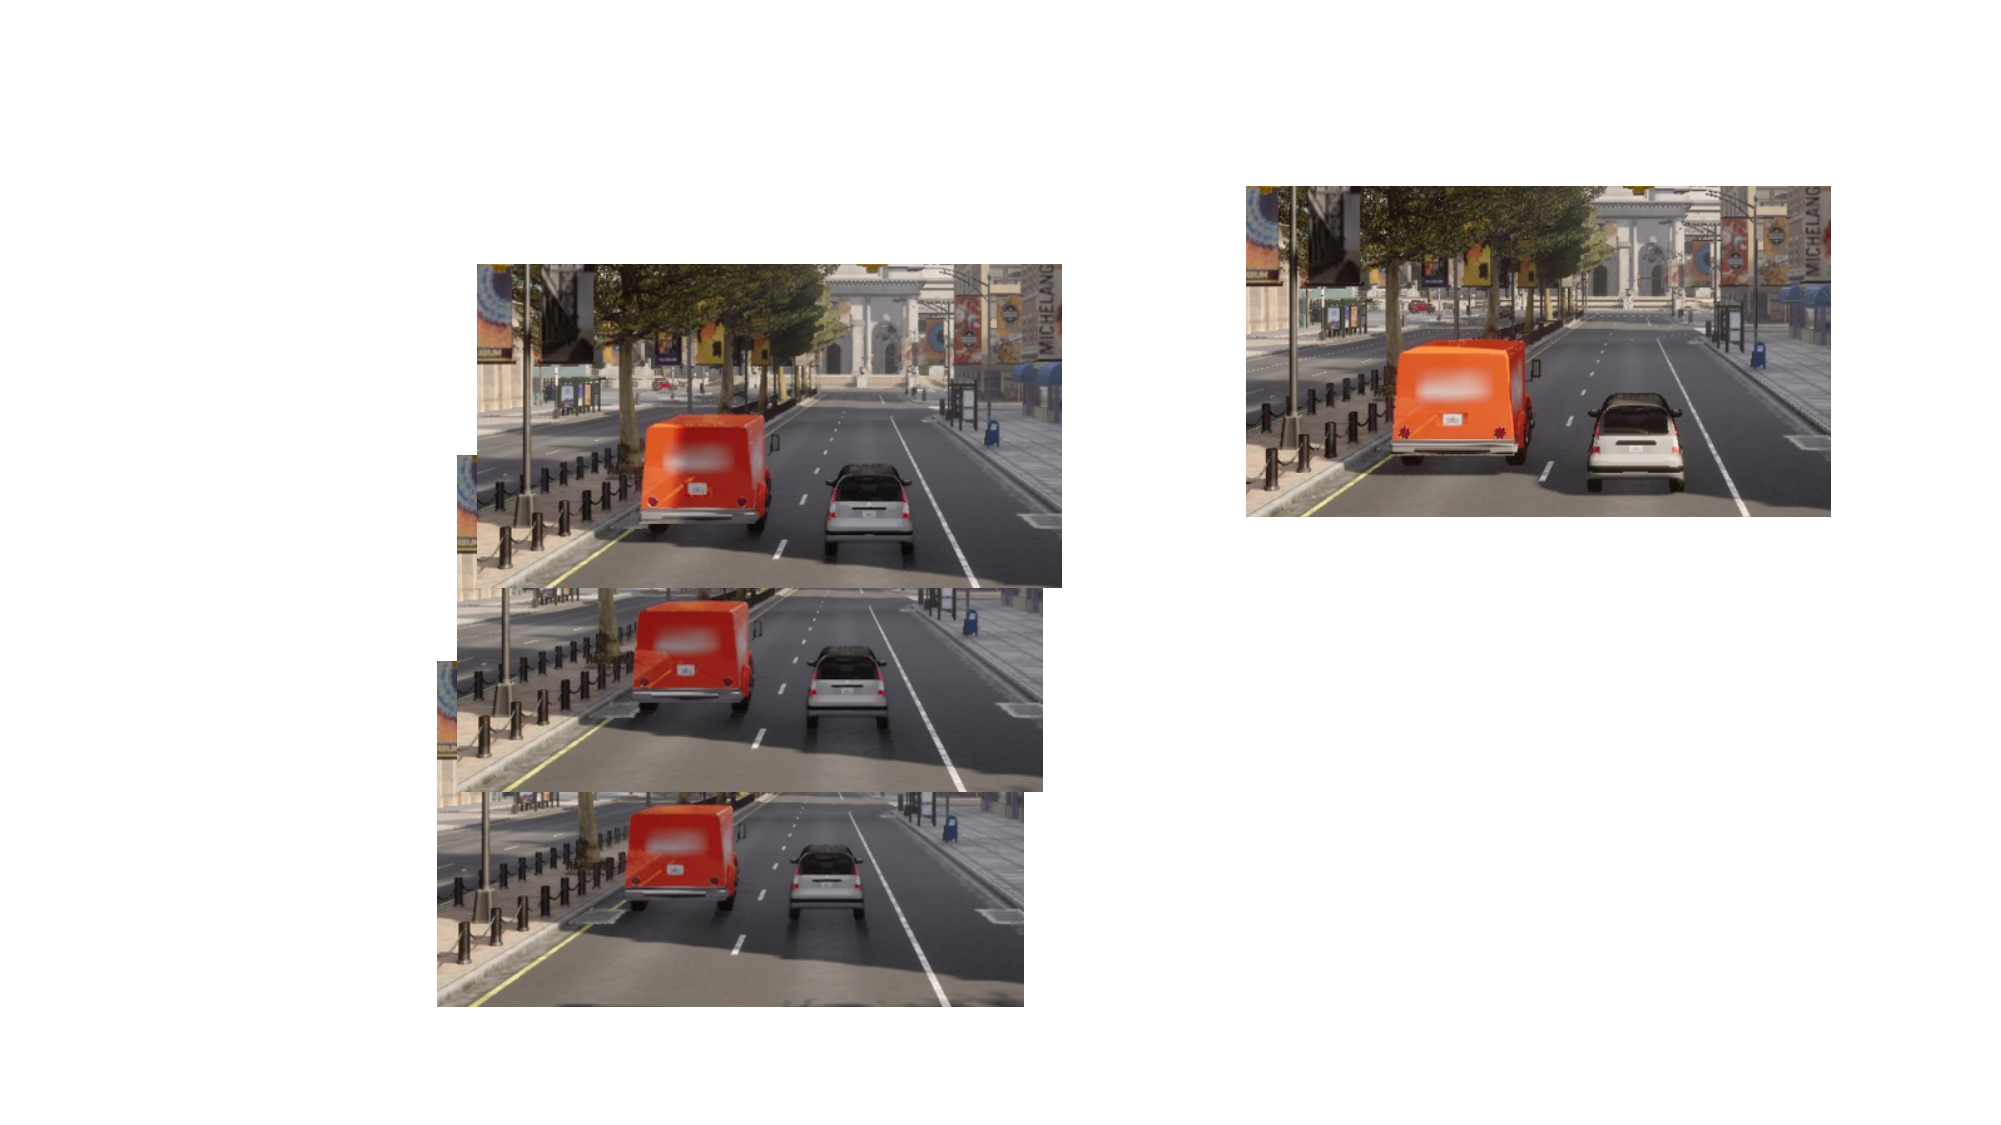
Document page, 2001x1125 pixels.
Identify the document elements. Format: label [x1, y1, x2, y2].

picture [436, 264, 1062, 1008]
picture [1245, 186, 1831, 518]
